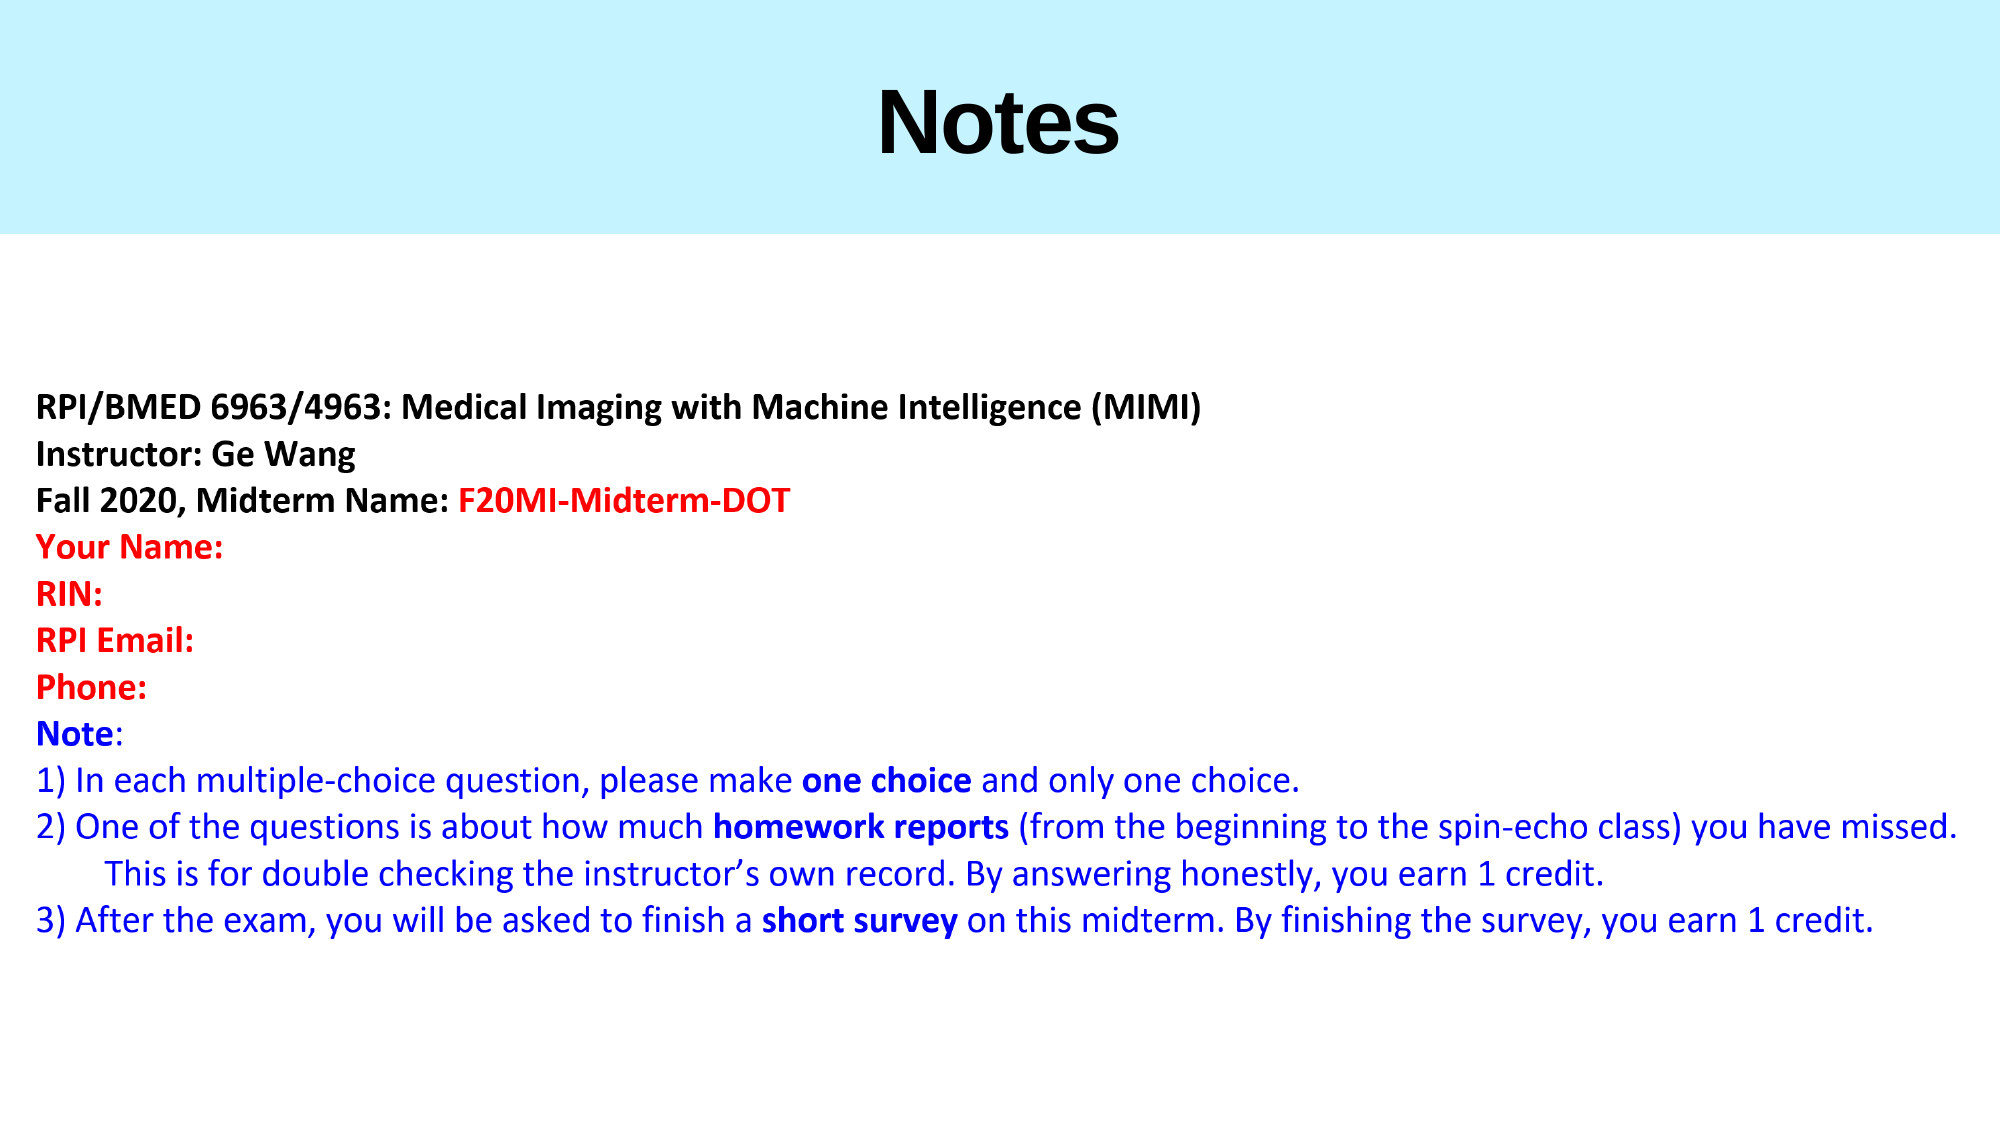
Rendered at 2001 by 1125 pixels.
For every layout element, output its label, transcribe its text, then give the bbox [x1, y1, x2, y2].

picture [17, 375, 1983, 953]
title Notes [0, 0, 2000, 234]
